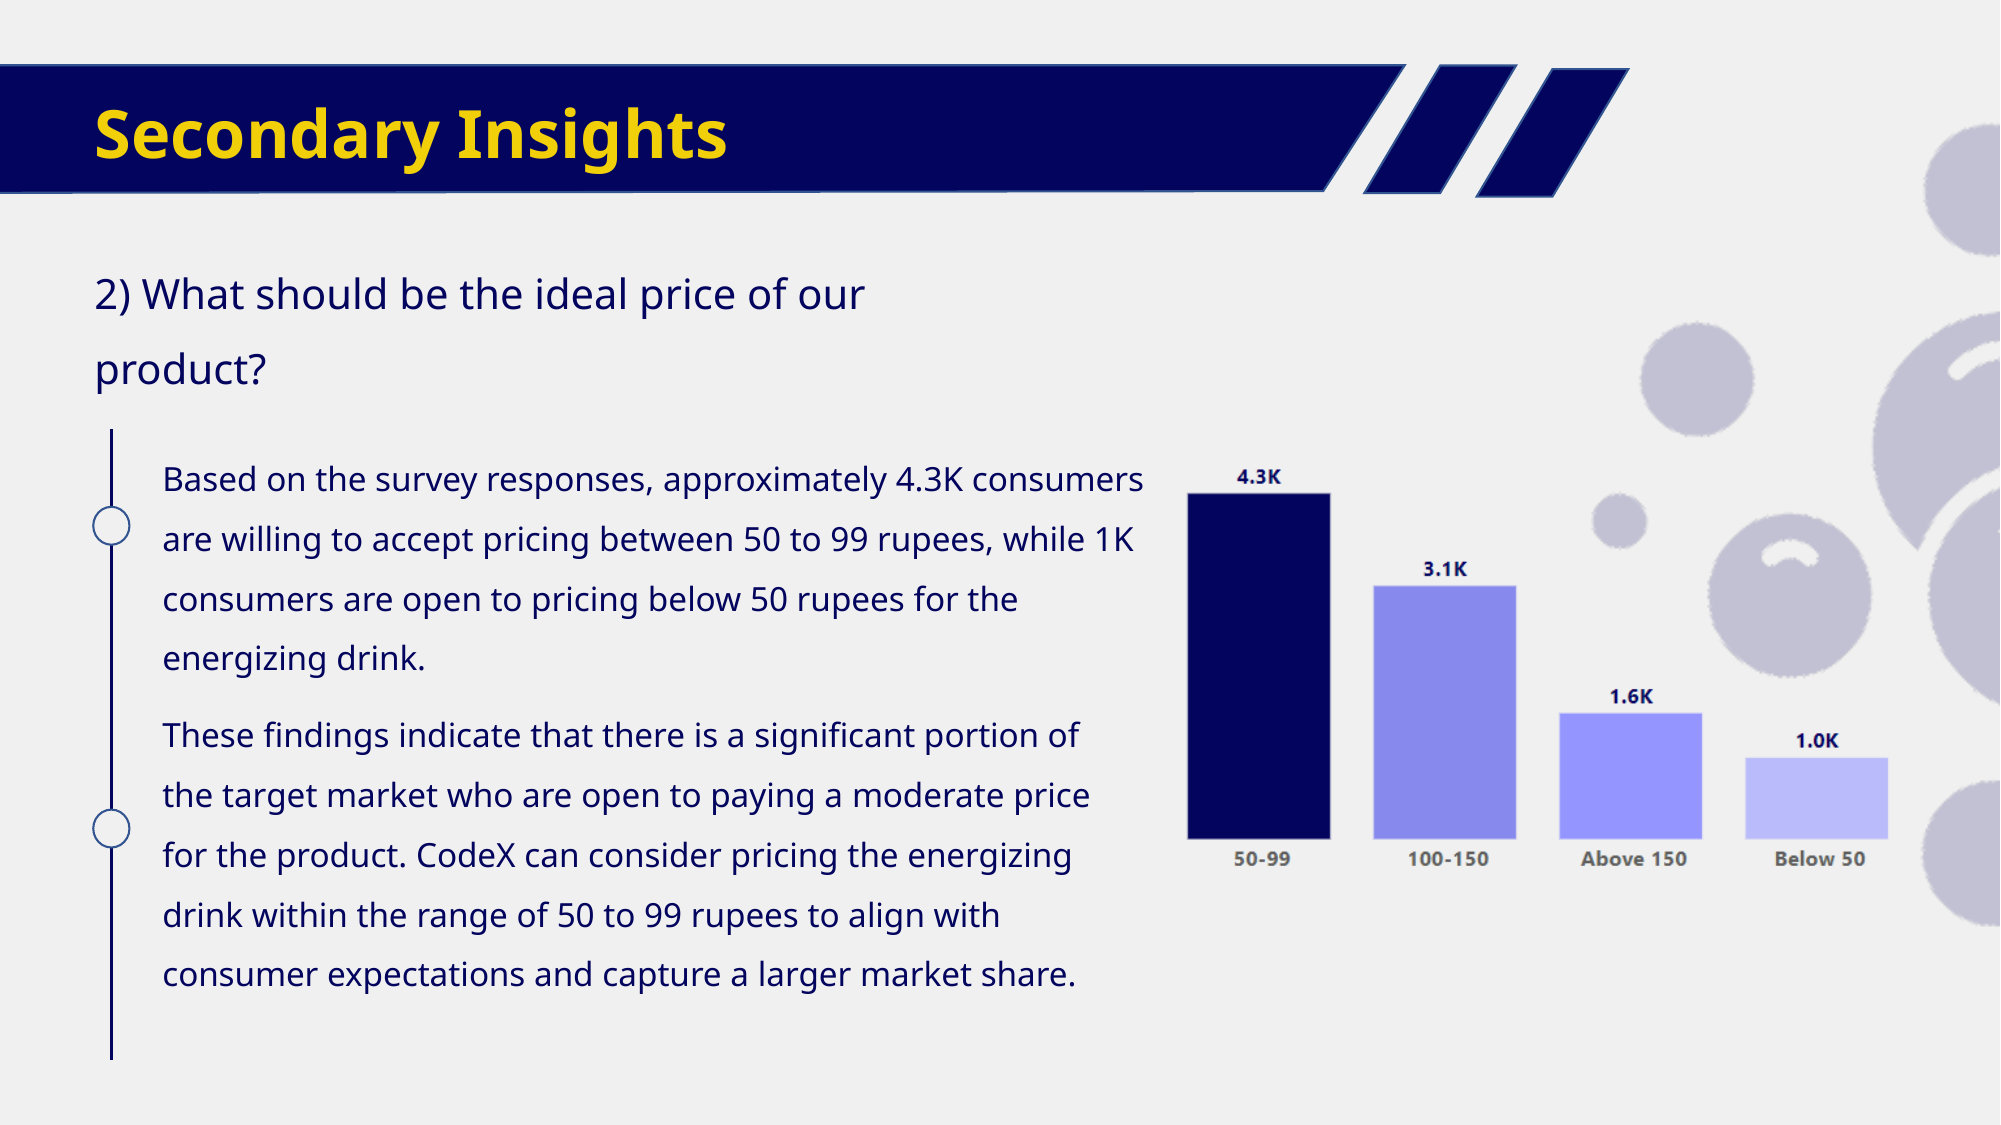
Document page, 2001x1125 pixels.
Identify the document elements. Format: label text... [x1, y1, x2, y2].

text_box 2) What should be the ideal price of our product? [79, 235, 981, 401]
text_box [112, 808, 131, 849]
text_box [92, 505, 111, 546]
text_box These findings indicate that there is a significant portion of the target market who are open to paying a moderate price for the product. CodeX can consider pricing the energizing drink within the range of 50 to 99 rupees to align with consumer expectations and capture a larger market share. [147, 686, 1149, 1001]
text_box [92, 808, 111, 849]
text_box Based on the survey responses, approximately 4.3K consumers are willing to accept pricing between 50 to 99 rupees, while 1K consumers are open to pricing below 50 rupees for the energizing drink. [147, 430, 1144, 685]
text_box [112, 505, 131, 546]
picture [1144, 0, 2000, 1125]
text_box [0, 65, 1629, 197]
